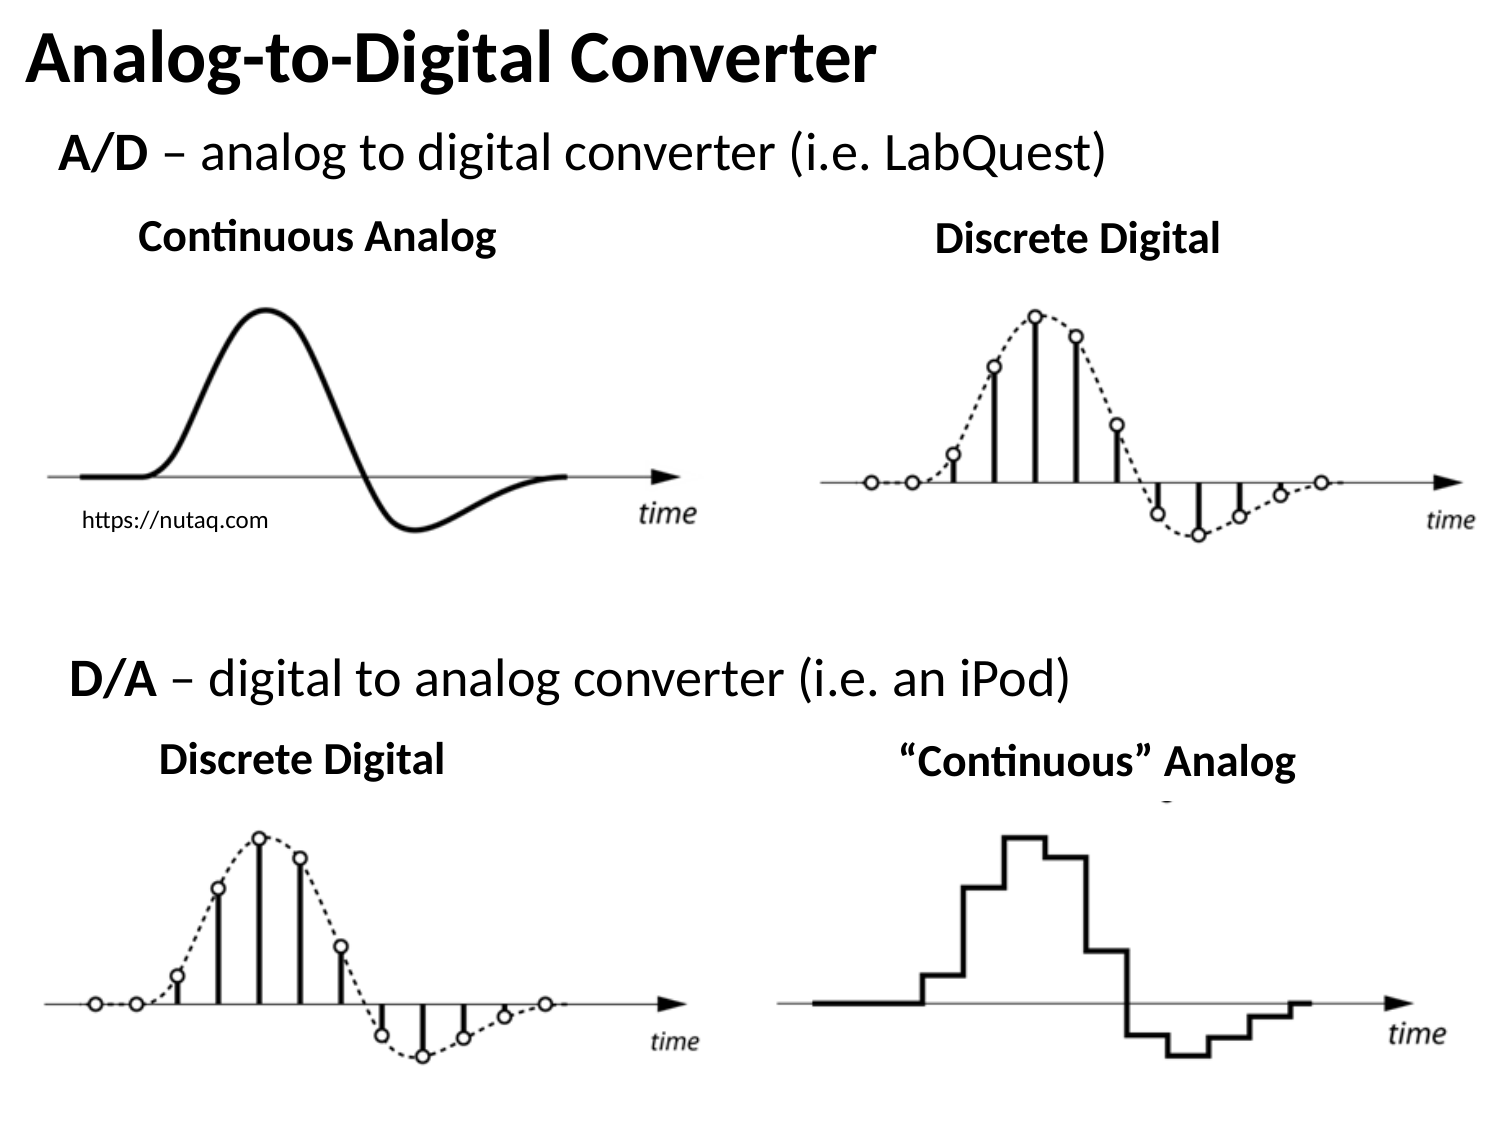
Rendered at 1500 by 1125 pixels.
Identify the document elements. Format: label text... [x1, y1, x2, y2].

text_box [0, 635, 1469, 1078]
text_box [0, 108, 1500, 556]
text_box Analog-to-Digital Converter [10, 0, 895, 105]
